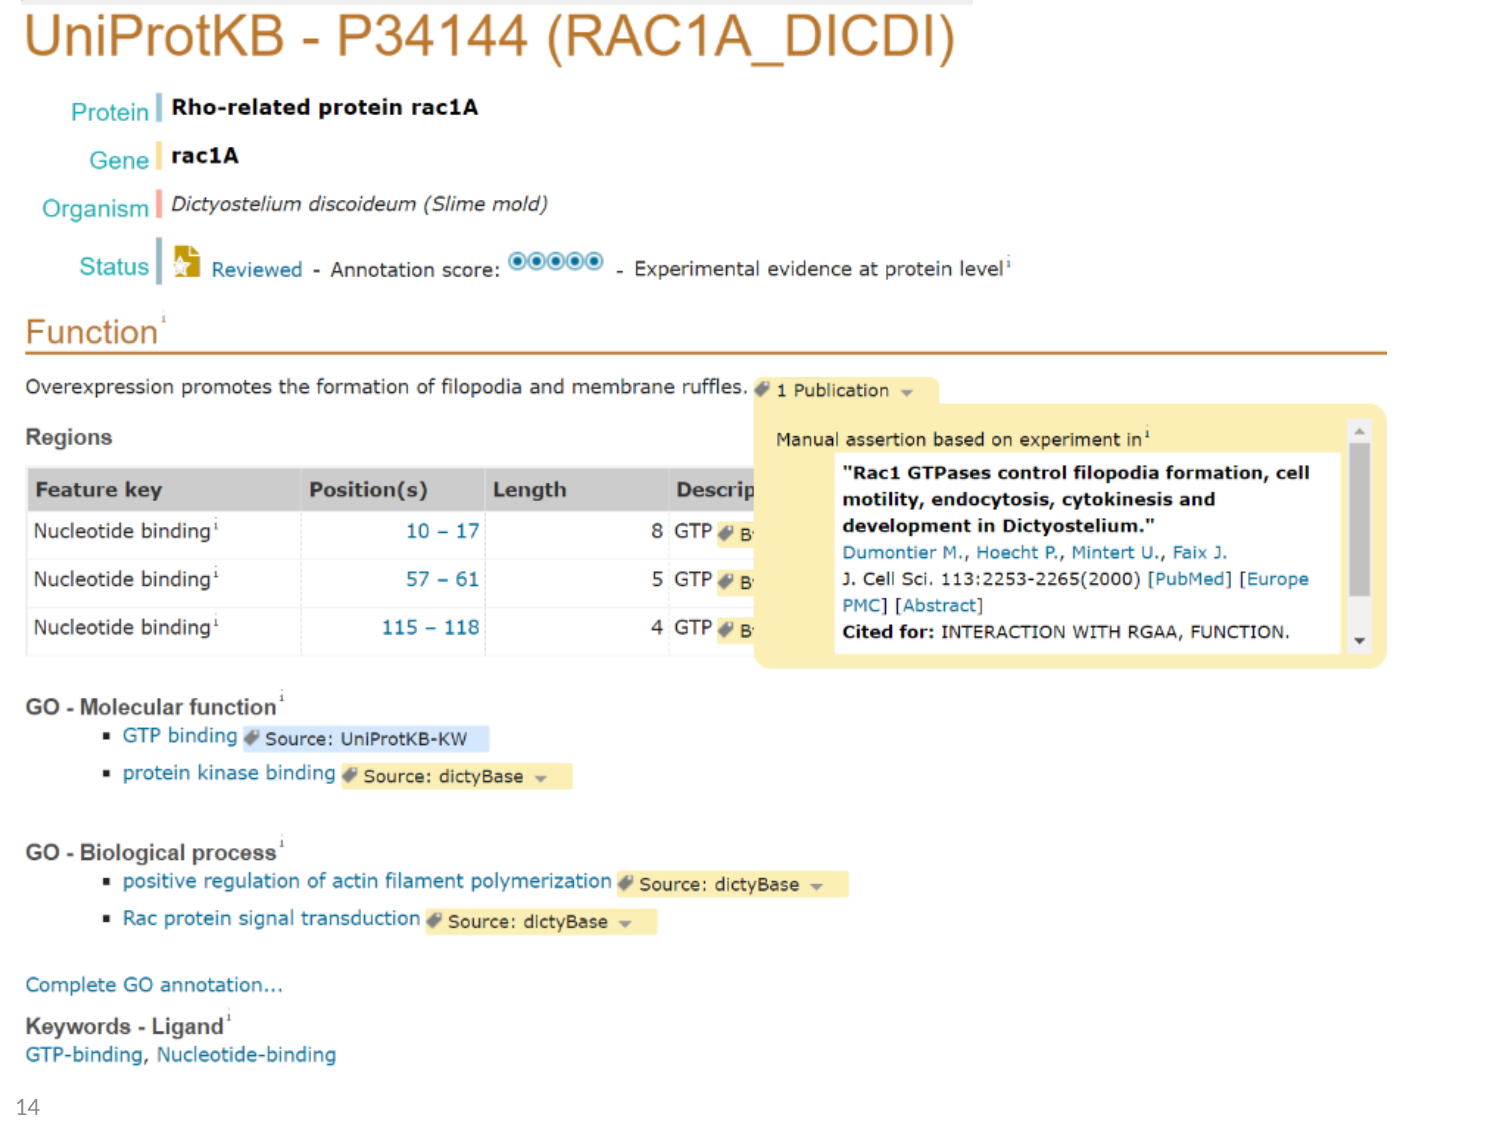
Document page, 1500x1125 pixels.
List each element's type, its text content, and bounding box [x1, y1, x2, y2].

picture [20, 0, 1388, 1080]
text_box 14 [0, 1087, 350, 1124]
